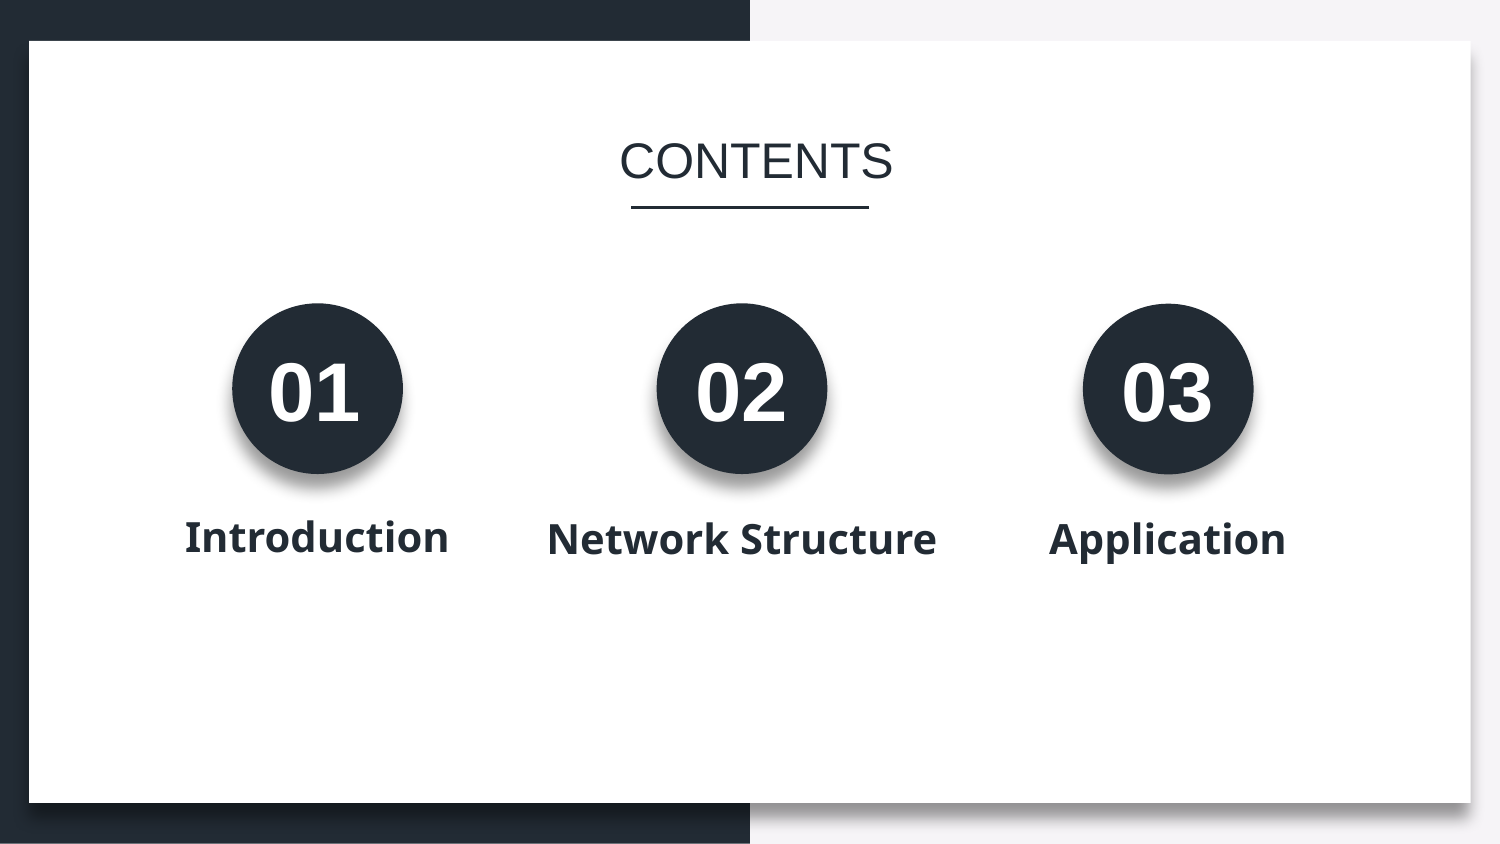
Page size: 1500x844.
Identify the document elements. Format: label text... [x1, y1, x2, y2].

text_box 03 [1107, 330, 1230, 446]
text_box [1081, 302, 1255, 476]
text_box 02 [680, 330, 803, 446]
text_box CONTENTS [604, 121, 909, 197]
text_box [231, 302, 404, 476]
text_box Network Structure [531, 505, 953, 571]
text_box Application [1034, 505, 1302, 571]
text_box 01 [253, 330, 376, 446]
text_box [655, 302, 829, 476]
text_box Introduction [170, 503, 465, 569]
